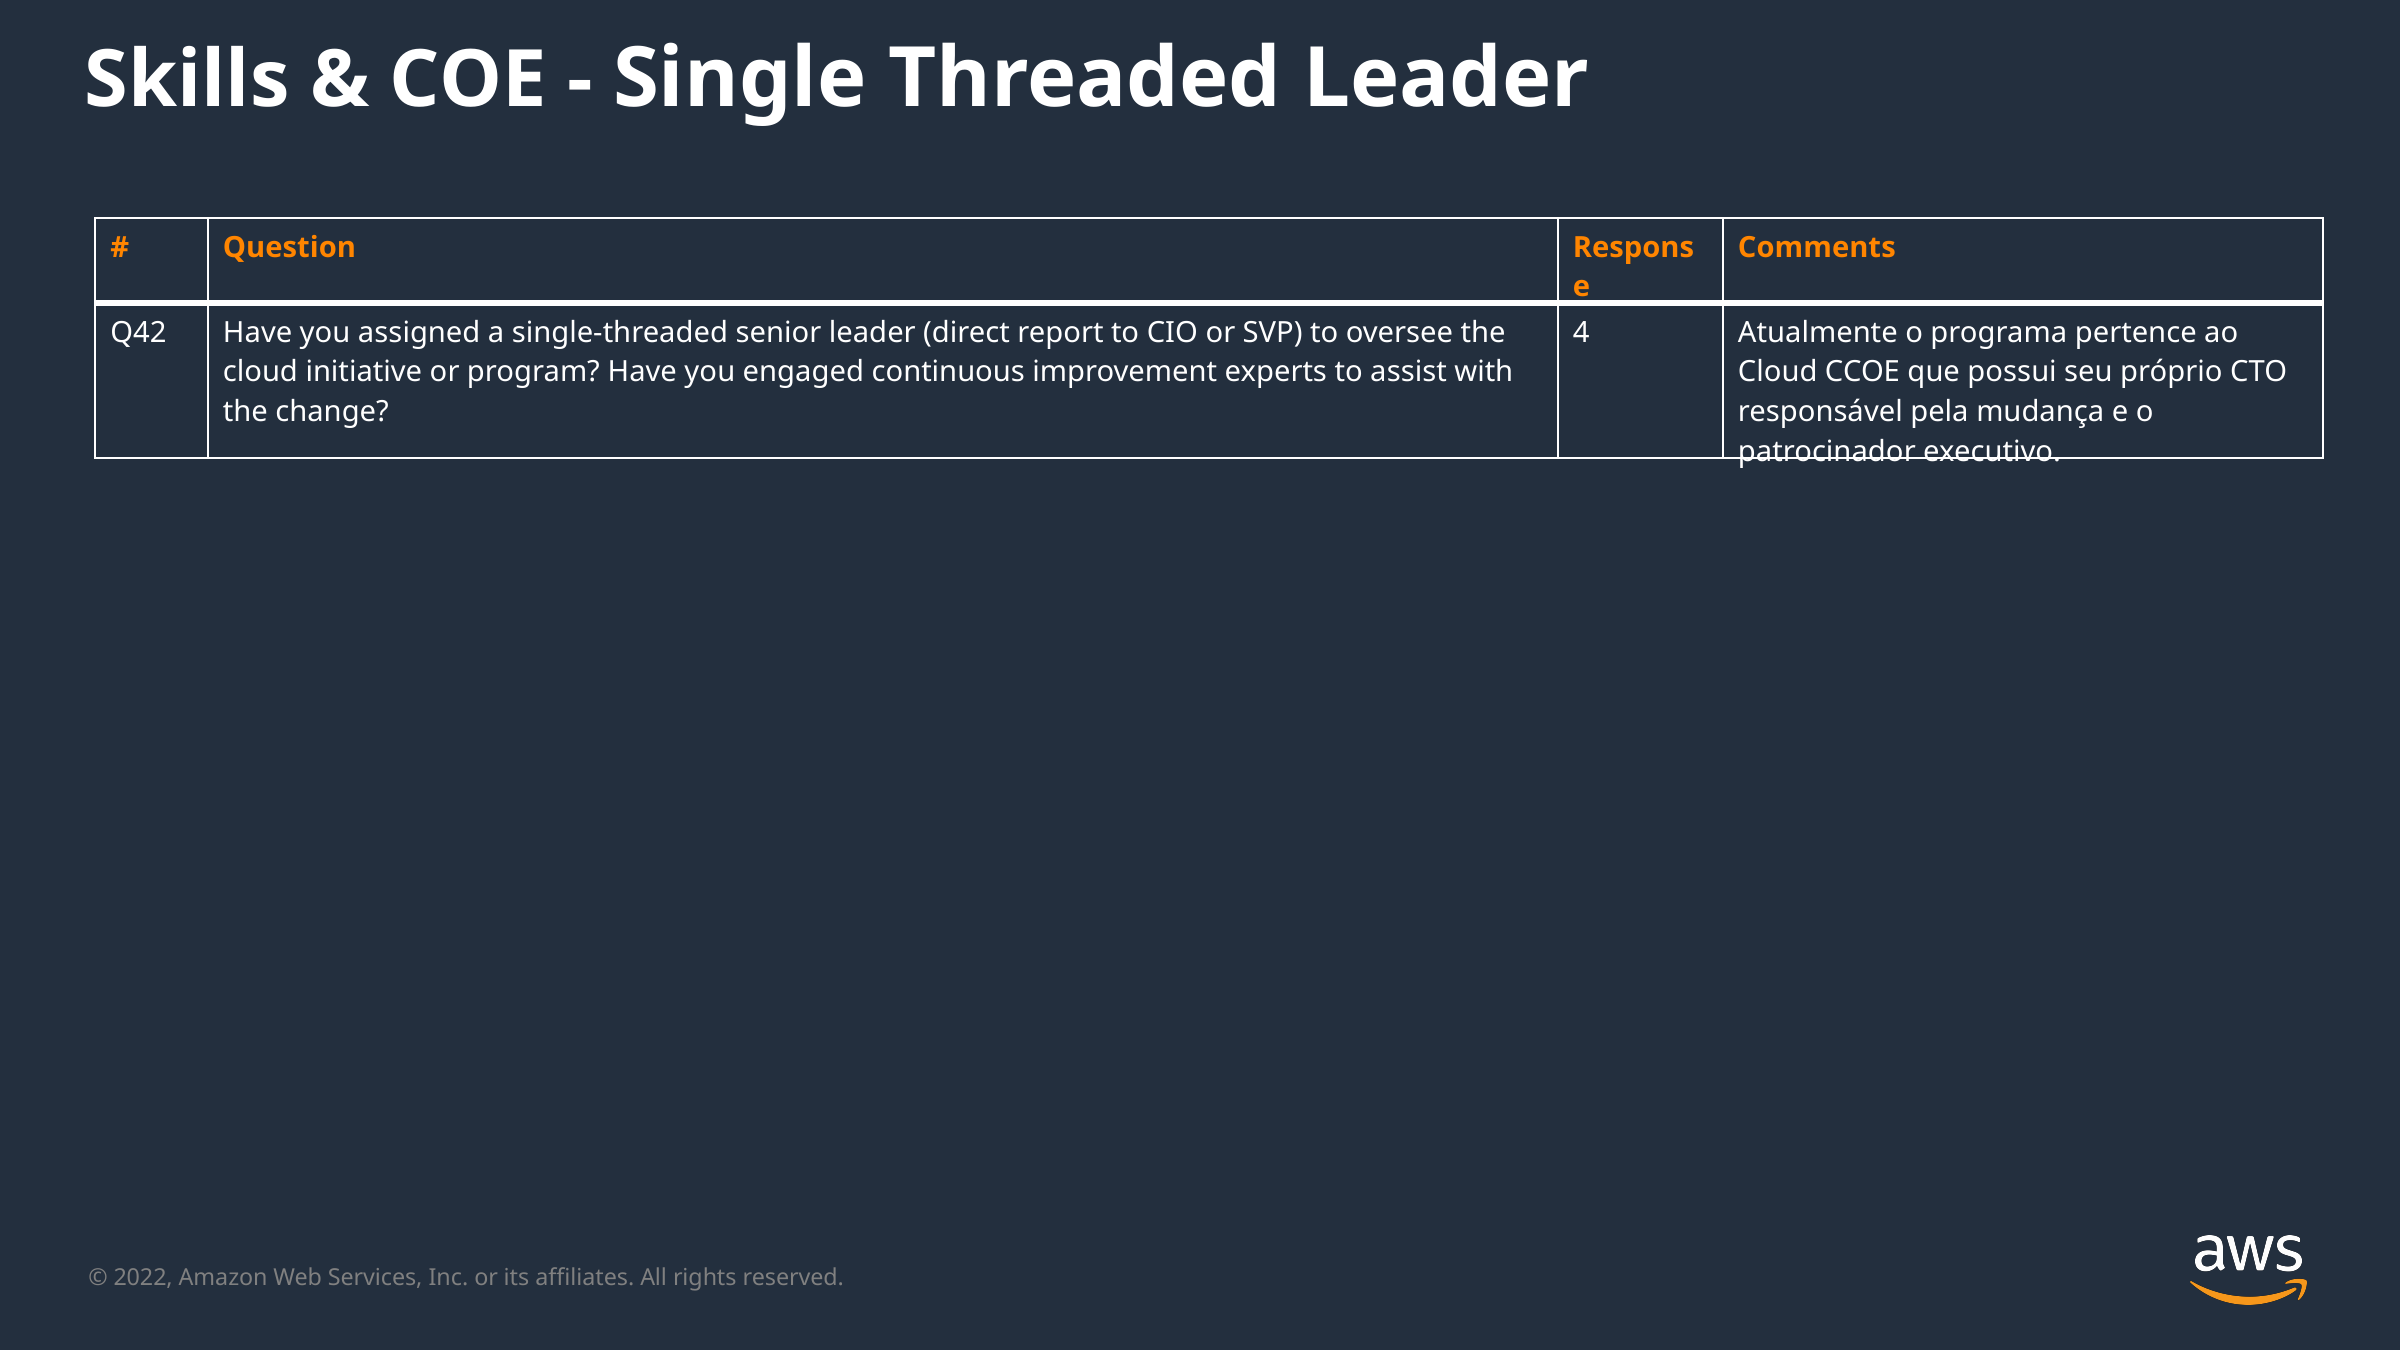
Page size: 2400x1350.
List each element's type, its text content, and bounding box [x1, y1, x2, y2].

table_cell Have you assigned a single-threaded senior leader (direct report to CIO or SVP) to oversee the cloud initiative or program? Have you engaged continuous improvement experts to assist with the change? [209, 306, 1557, 457]
text_box Skills & COE - Single Threaded Leader [69, 16, 2359, 131]
picture [2190, 1235, 2307, 1305]
table_cell Q42 [96, 306, 207, 457]
table_header Question [209, 219, 1557, 300]
table_header Comments [1724, 219, 2322, 300]
table_cell 4 [1559, 306, 1722, 457]
table_cell Atualmente o programa pertence ao Cloud CCOE que possui seu próprio CTO responsável pela mudança e o patrocinador executivo. [1724, 306, 2322, 457]
table_header Response [1559, 219, 1722, 300]
table_header # [96, 219, 207, 300]
